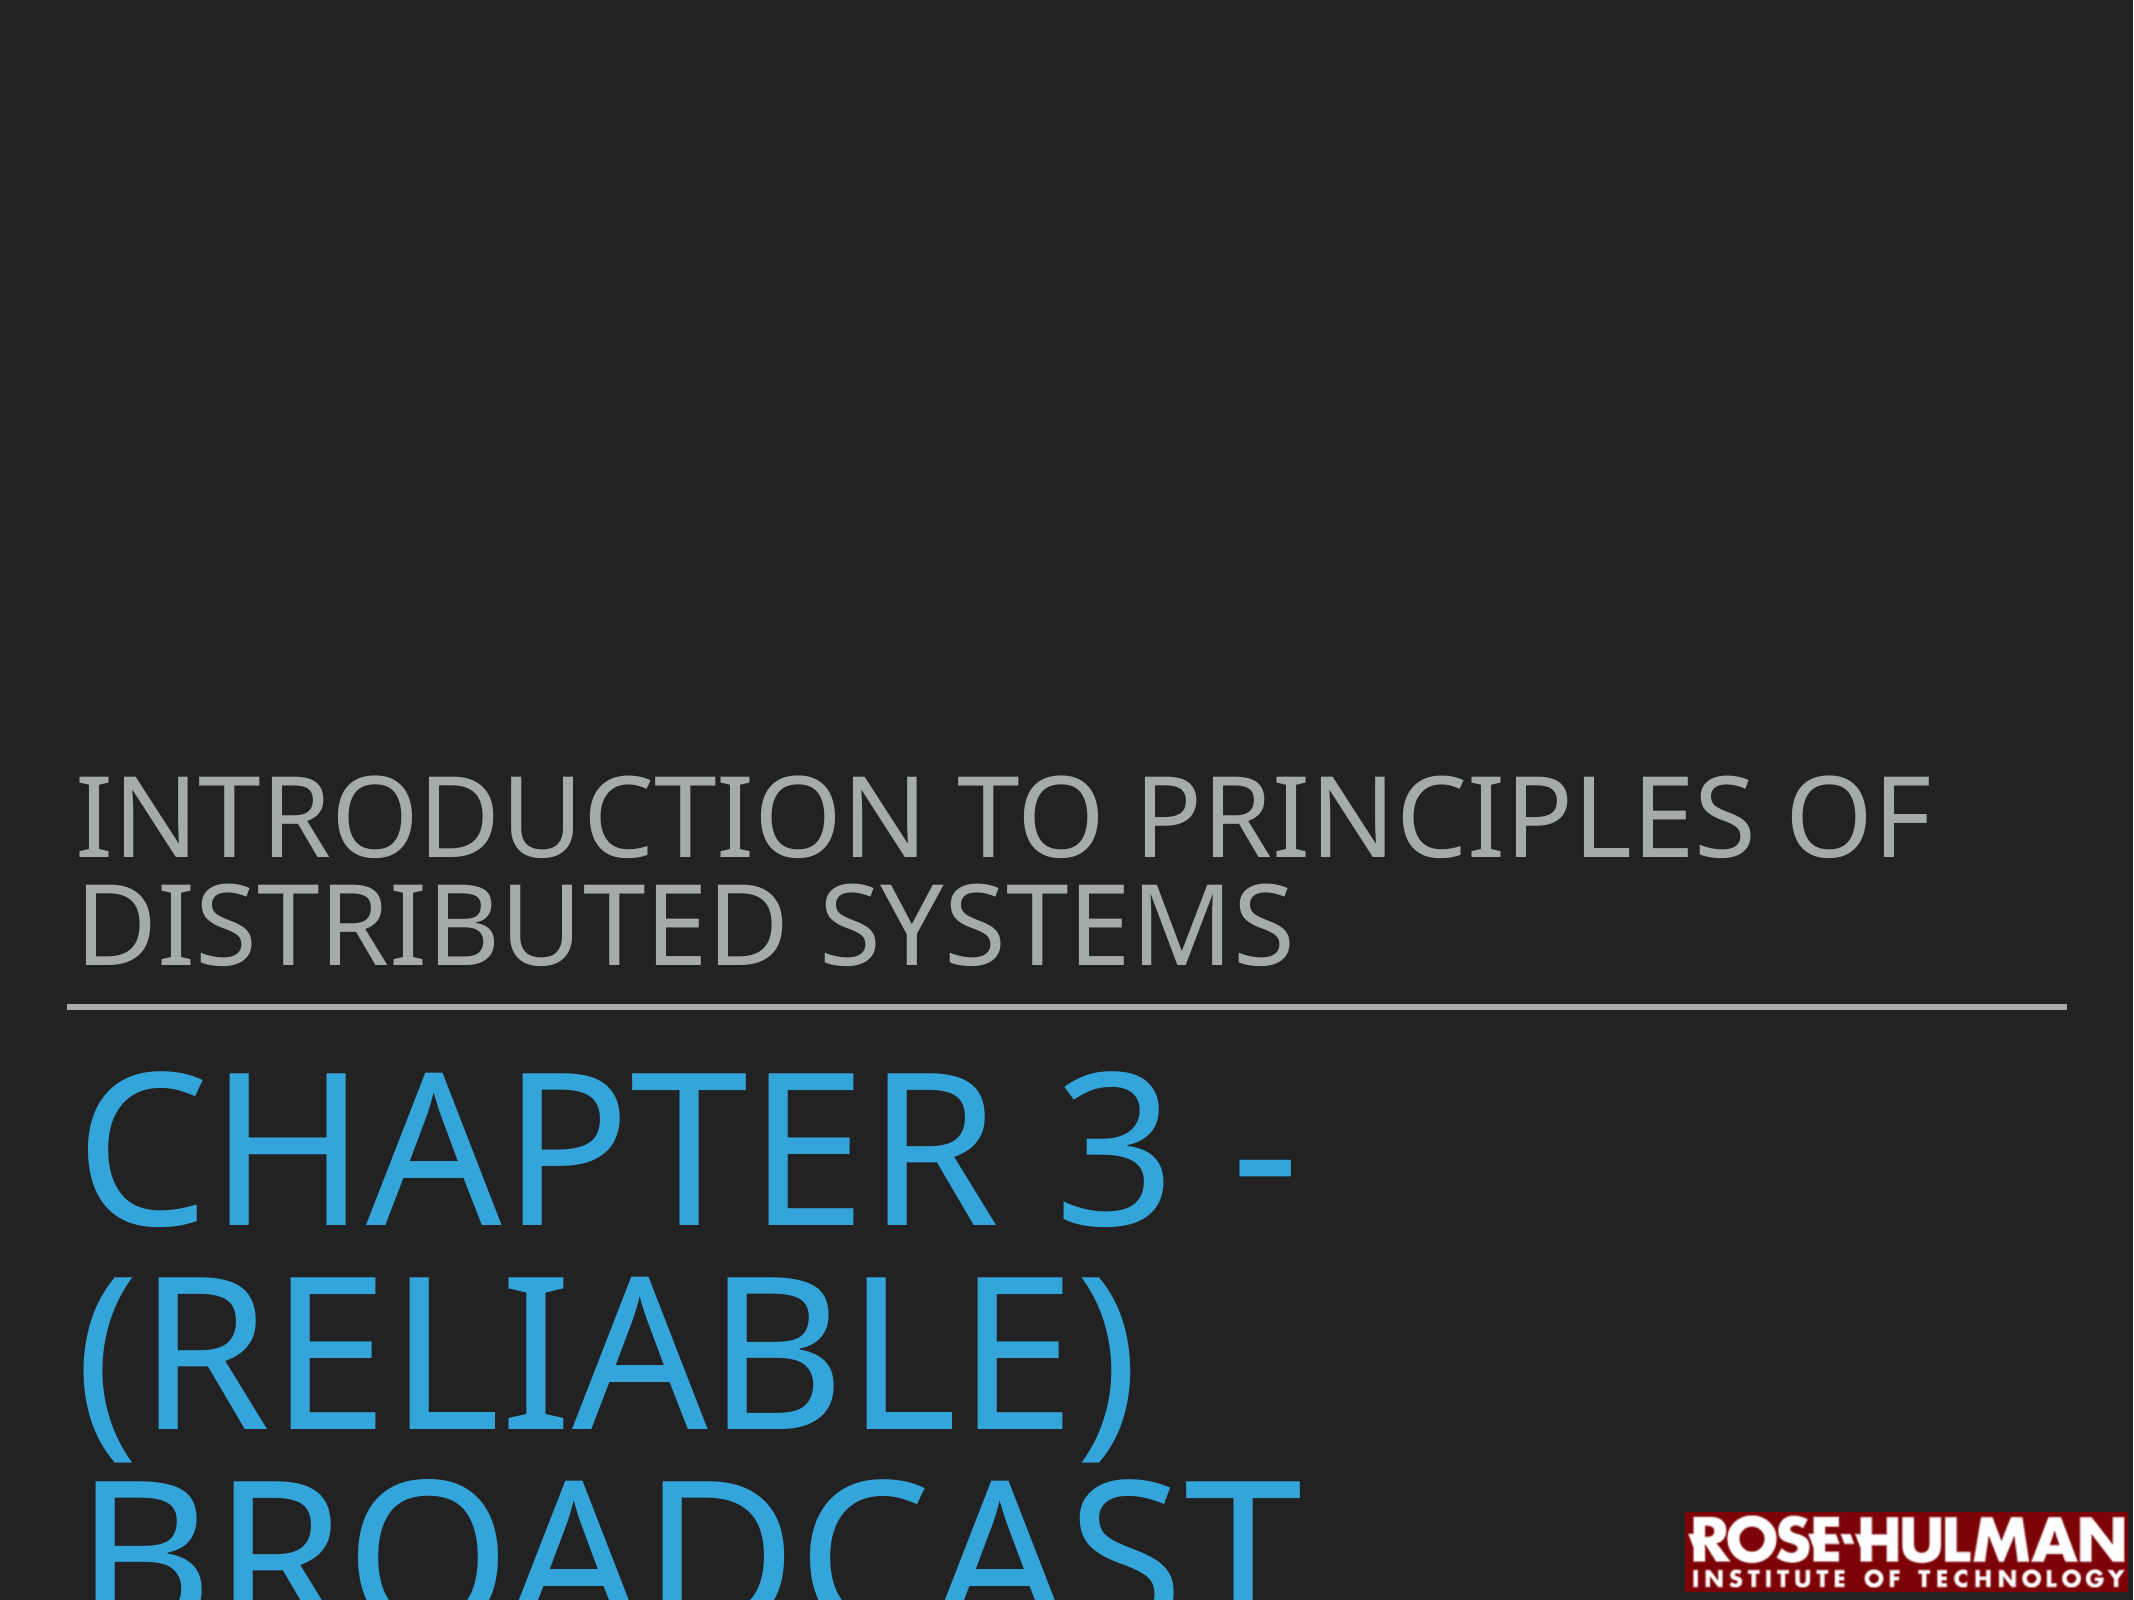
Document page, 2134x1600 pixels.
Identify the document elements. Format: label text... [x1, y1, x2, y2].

subtitle Introduction to Principles of Distributed Systems [66, 699, 2068, 997]
title Chapter 3 - (Reliable) Broadcast [66, 1053, 2068, 1499]
picture [1685, 1512, 2128, 1592]
